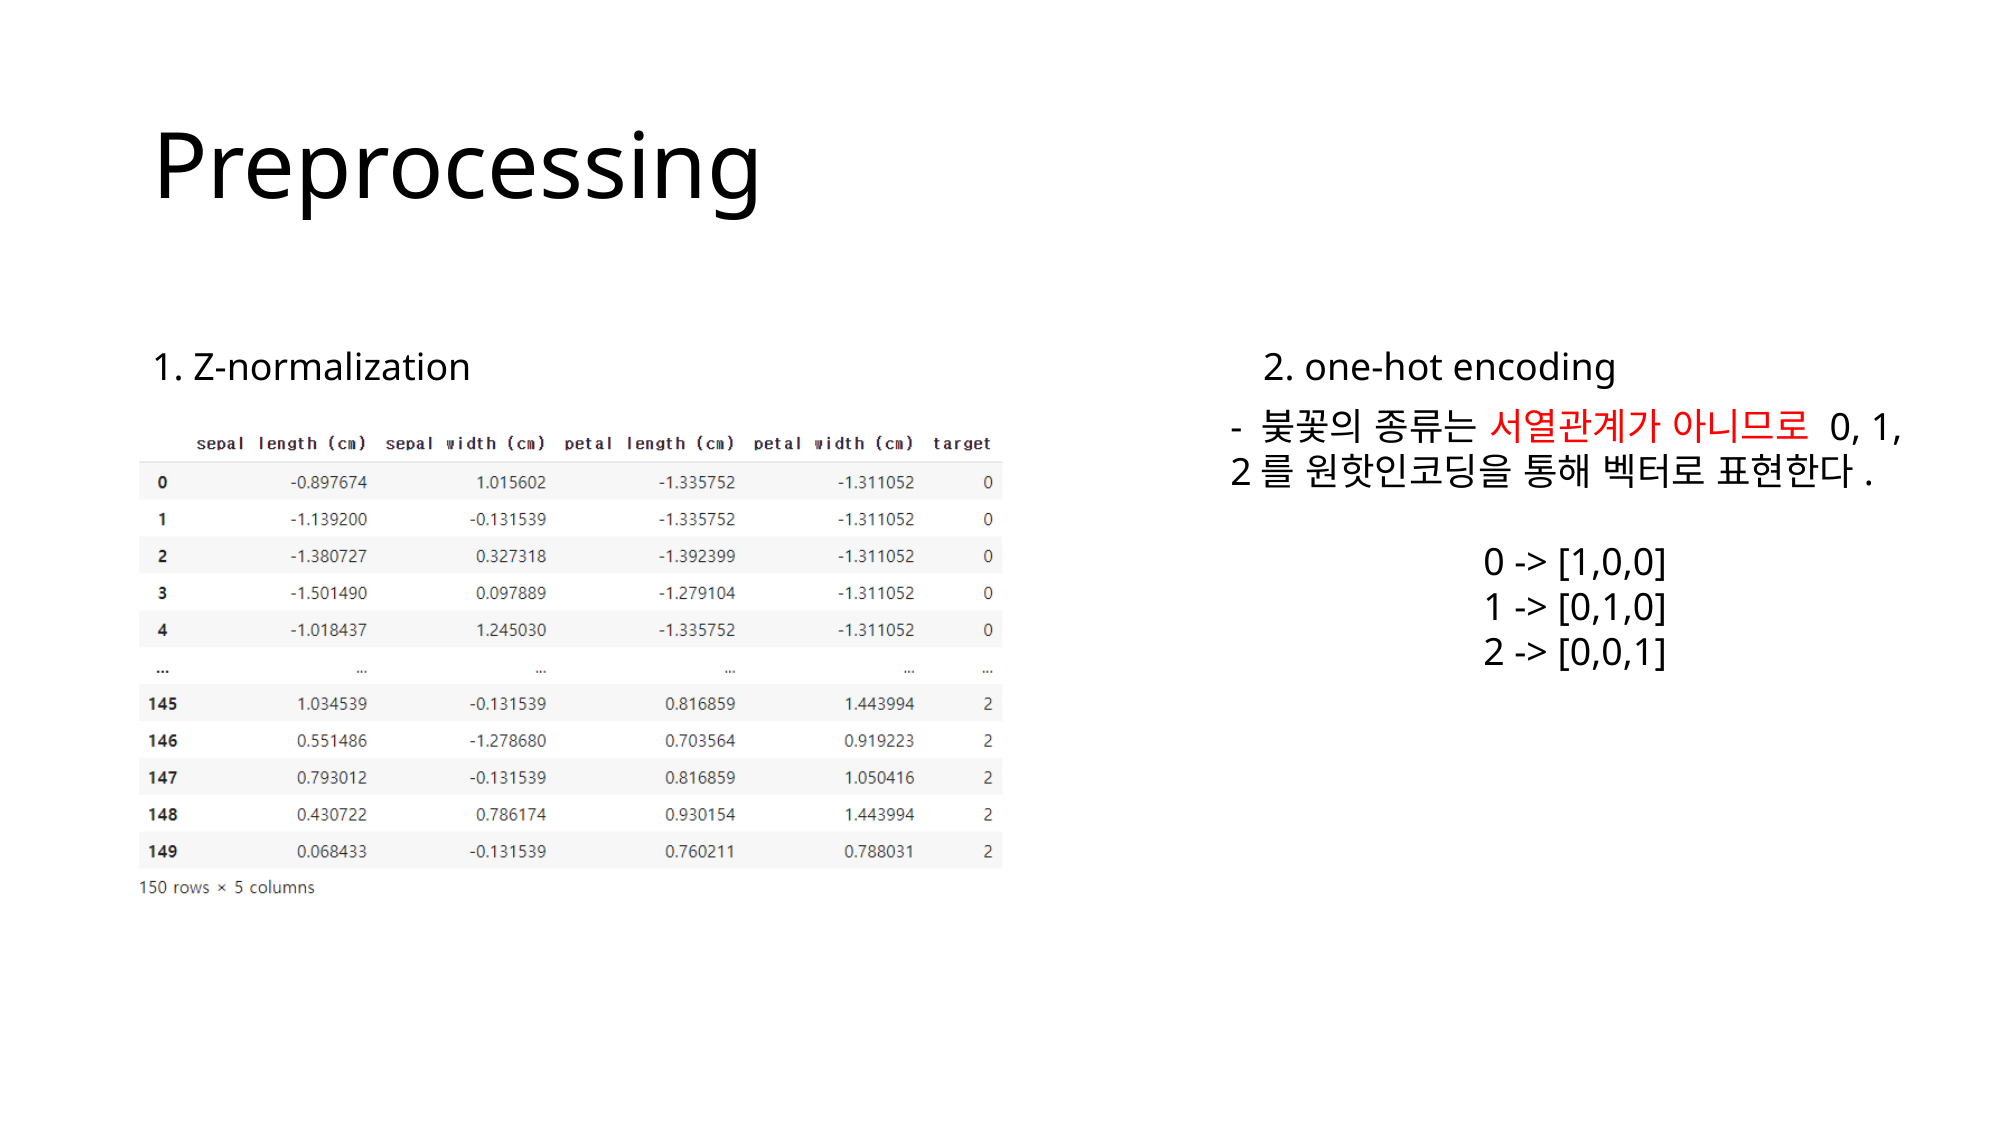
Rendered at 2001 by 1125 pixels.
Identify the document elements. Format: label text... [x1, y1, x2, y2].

text_box 1. Z-normalization [137, 335, 507, 395]
picture [137, 428, 1009, 900]
title Preprocessing [137, 59, 1863, 278]
text_box - 붖꽃의 종류는 서열관계가 아니므로 0, 1, 2를 원핫인코딩을 통해 벡터로 표현한다. 0 -> [1,0,0] 1 -> [0,1,0] 2 -> [0,0,1] [1215, 395, 1935, 771]
text_box 2. one-hot encoding [1248, 335, 1727, 395]
